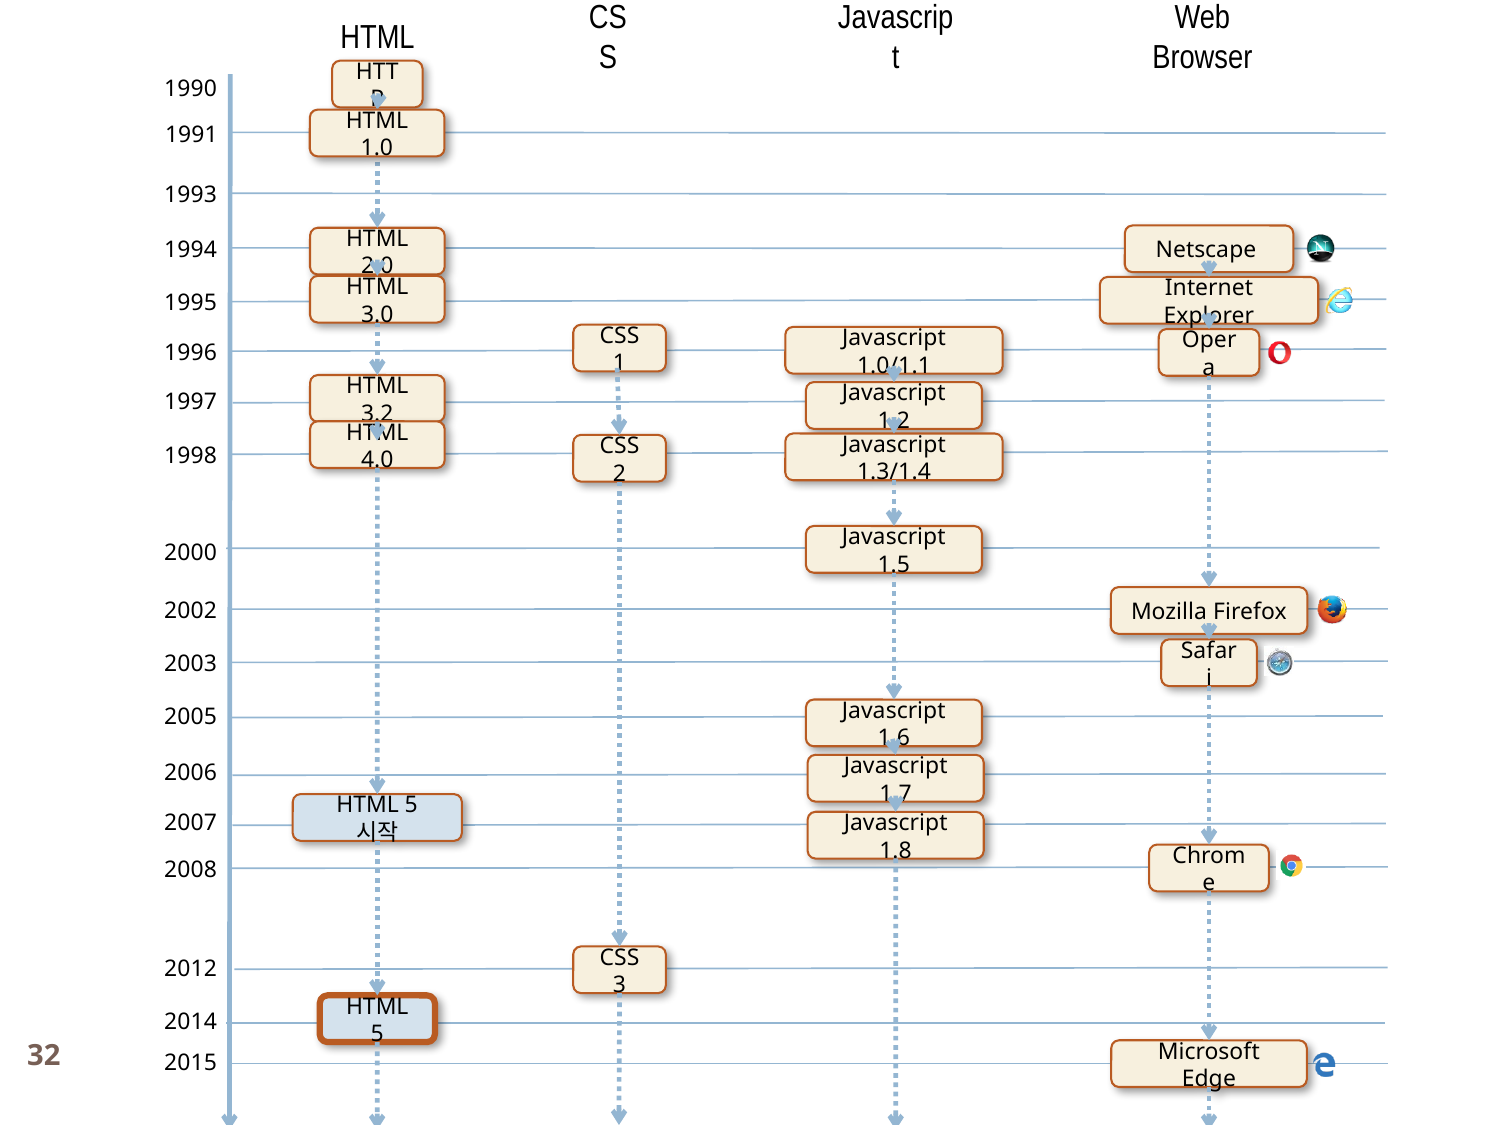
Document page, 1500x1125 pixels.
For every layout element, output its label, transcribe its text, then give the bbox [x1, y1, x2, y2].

slide_number 32 [0, 1025, 88, 1088]
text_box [149, 4, 1389, 1125]
